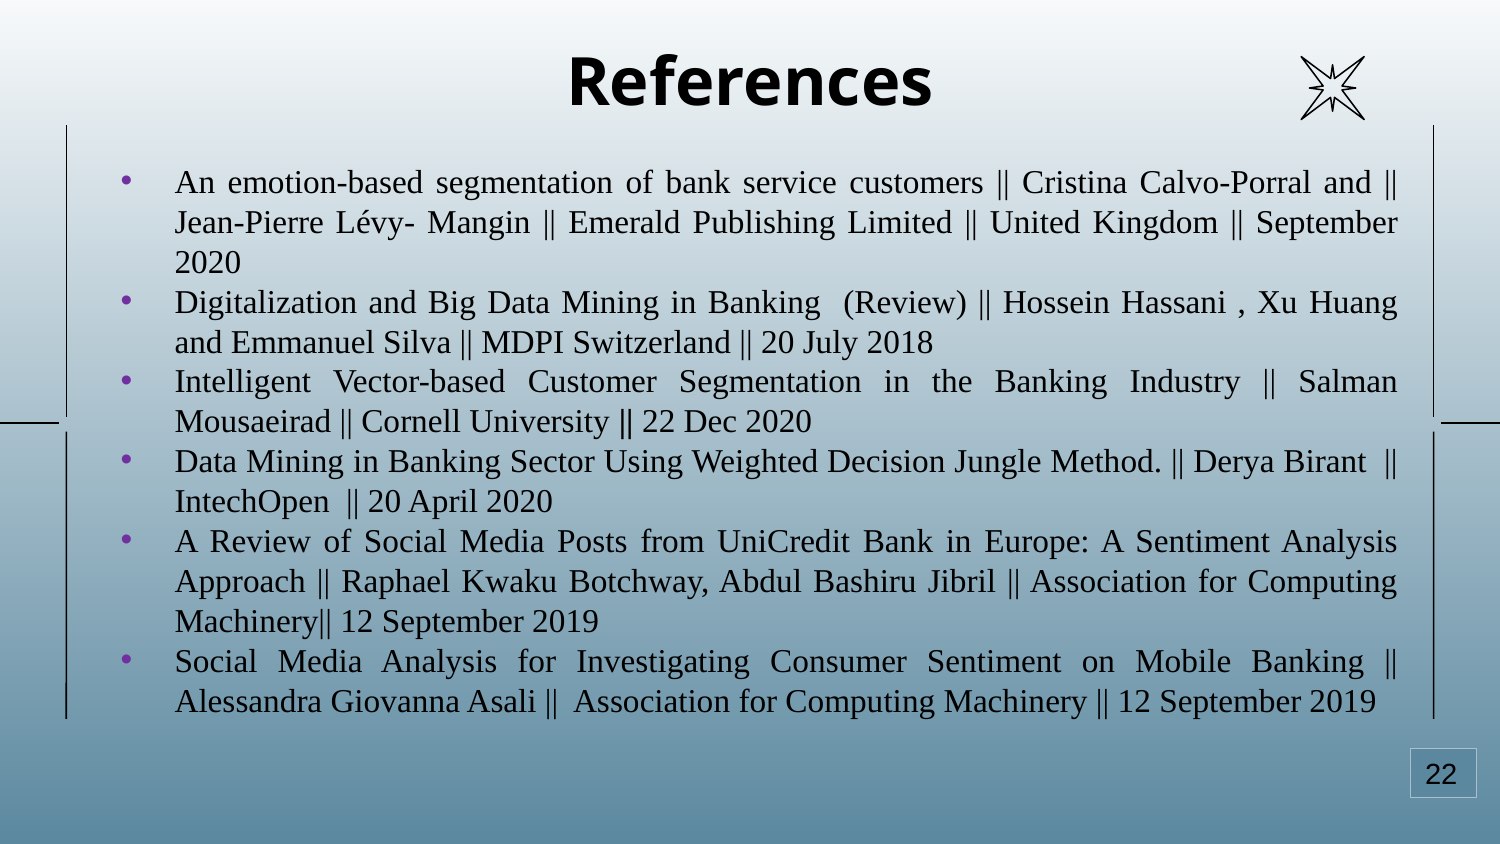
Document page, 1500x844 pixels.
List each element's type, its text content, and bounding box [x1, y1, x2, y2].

title References [116, 38, 1383, 120]
text_box 22 [1410, 748, 1477, 798]
text_box [1301, 56, 1365, 120]
subtitle An emotion-based segmentation of bank service customers || Cristina Calvo-Porral and || Jean-Pierre Lévy- Mangin || Emerald Publishing Limited || United Kingdom || September 2020 Digitalization and Big Data Mining in Banking (Review) || Hossein Hassani , Xu Huang and Emmanuel Silva || MDPI Switzerland || 20 July 2018 Intelligent Vector-based Customer Segmentation in the Banking Industry || Salman Mousaeirad || Cornell University || 22 Dec 2020 Data Mining in Banking Sector Using Weighted Decision Jungle Method. || Derya Birant || IntechOpen || 20 April 2020 A Review of Social Media Posts from UniCredit Bank in Europe: A Sentiment Analysis Approach || Raphael Kwaku Botchway, Abdul Bashiru Jibril || Association for Computing Machinery|| 12 September 2019 Social Media Analysis for Investigating Consumer Sentiment on Mobile Banking || Alessandra Giovanna Asali || Association for Computing Machinery || 12 September 2019 [99, 160, 1401, 728]
